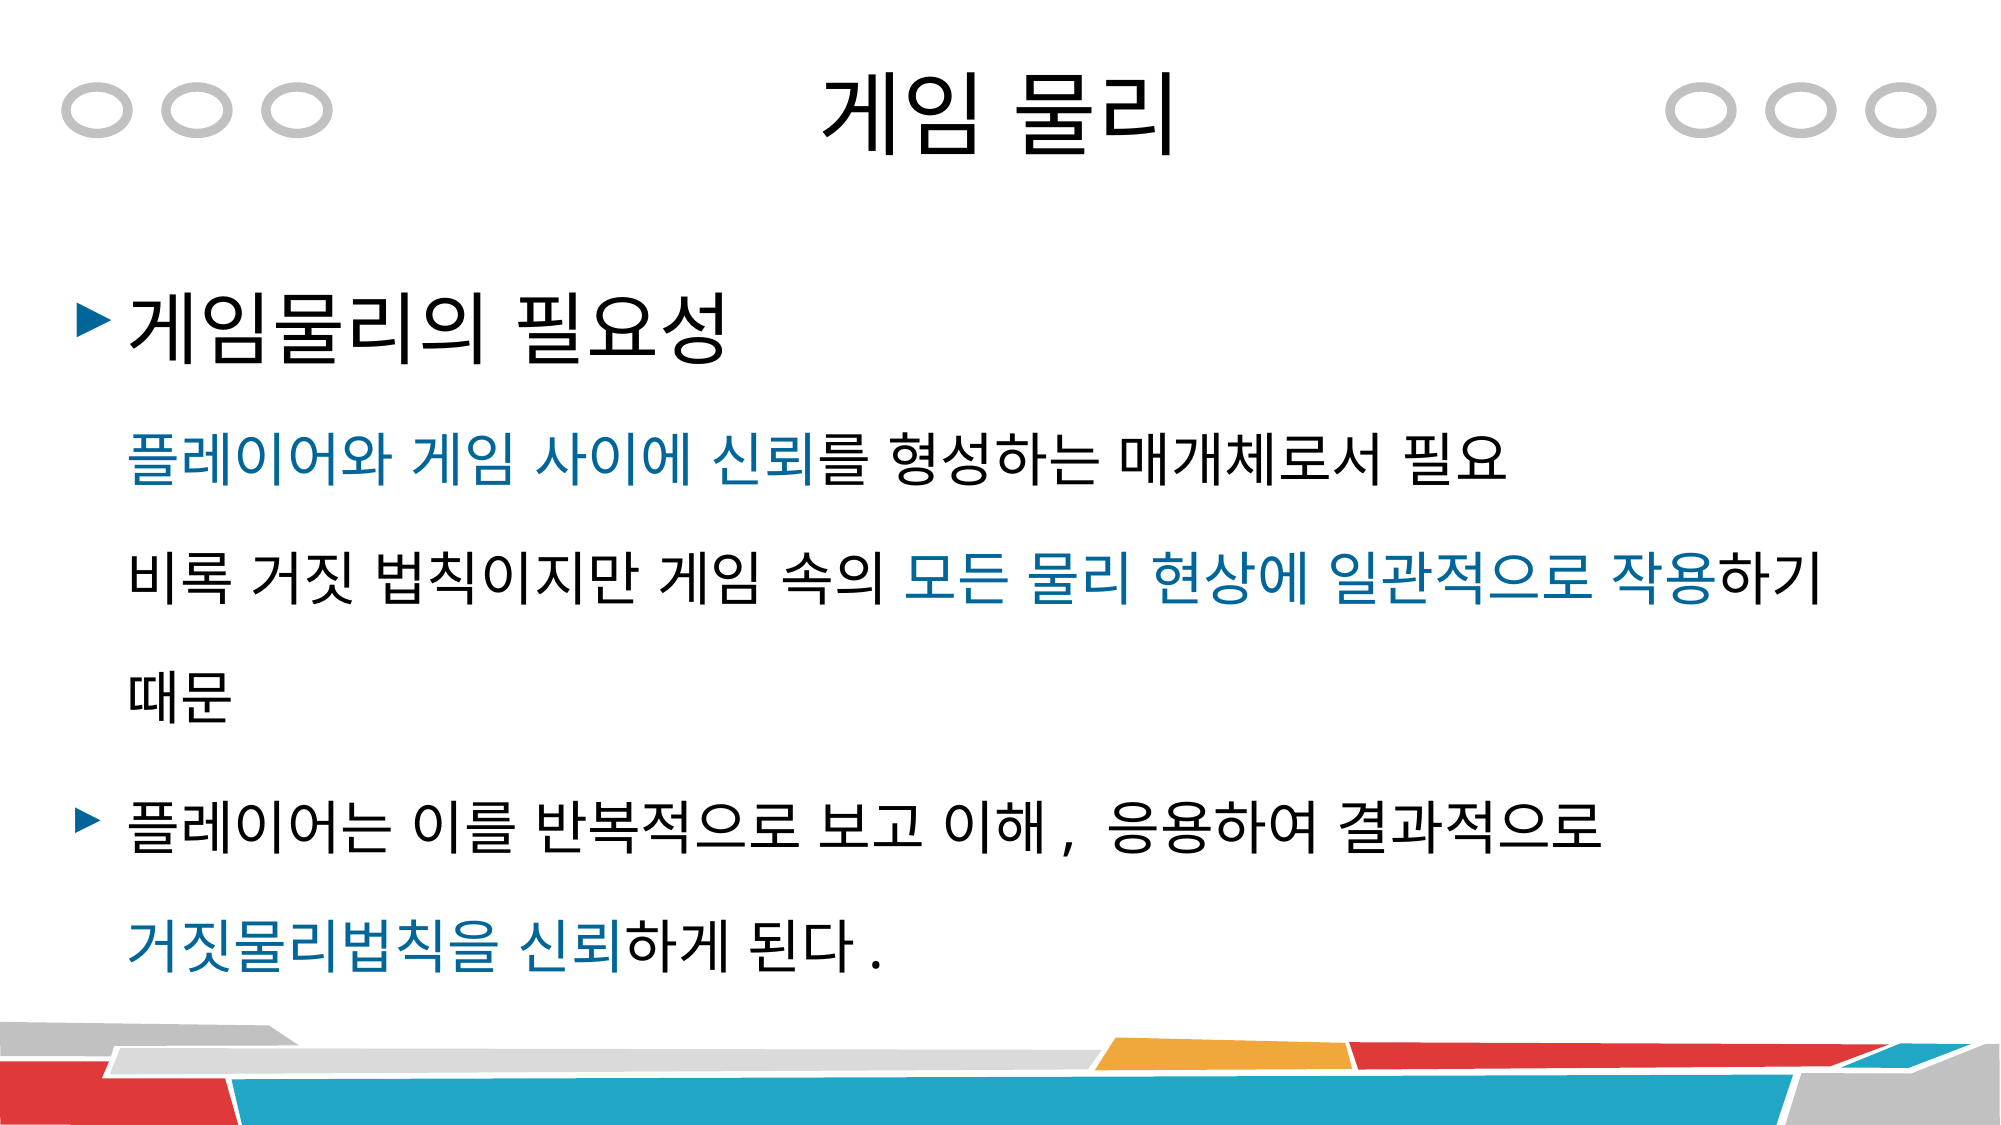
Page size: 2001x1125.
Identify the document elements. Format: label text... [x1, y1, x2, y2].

title 게임 물리 [350, 18, 1650, 205]
list 게임물리의 필요성 플레이어와 게임 사이에 신뢰를 형성하는 매개체로서 필요 비록 거짓 법칙이지만 게임 속의 모든 물리 현상에 일관적으로 작용하기 때문 플레이어는 이를 반복적으로 보고 이해, 응용하여 결과적으로 거짓물리법칙을 신뢰하게 된다. [55, 205, 1948, 1031]
